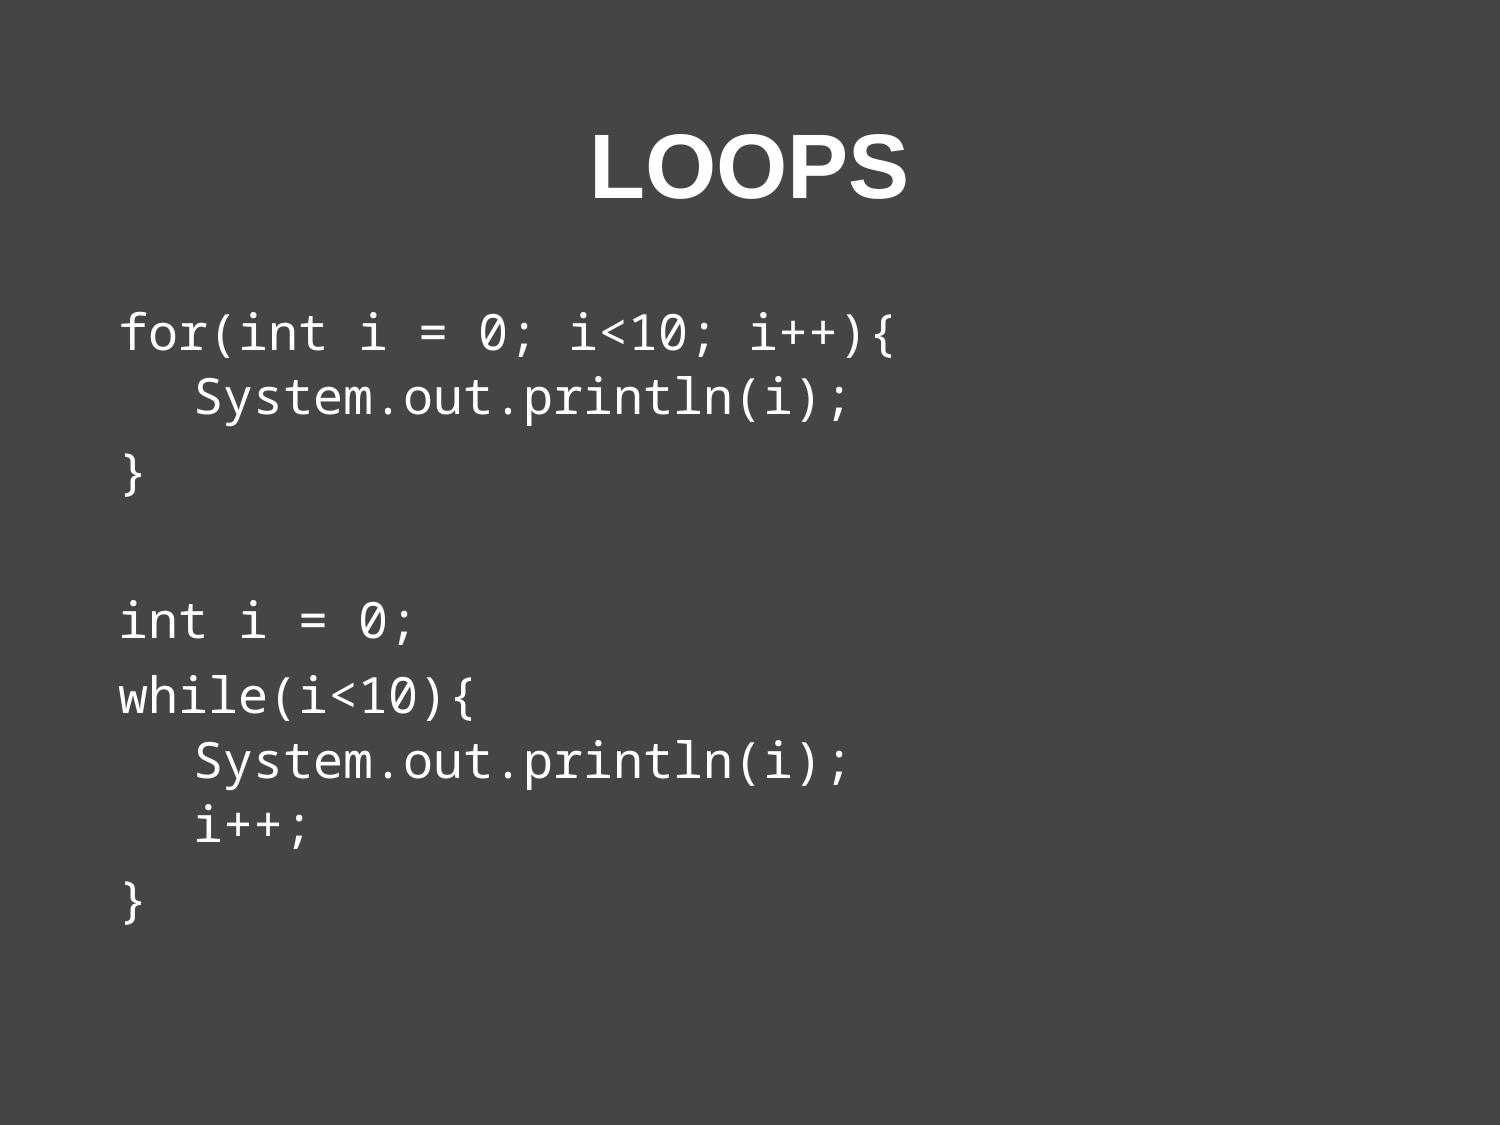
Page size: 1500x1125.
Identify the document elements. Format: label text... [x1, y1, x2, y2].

title Loops [103, 59, 1397, 278]
list for(int i = 0; i<10; i++){ System.out.println(i); } int i = 0; while(i<10){ System.out.println(i); i++; } [103, 299, 1397, 1014]
